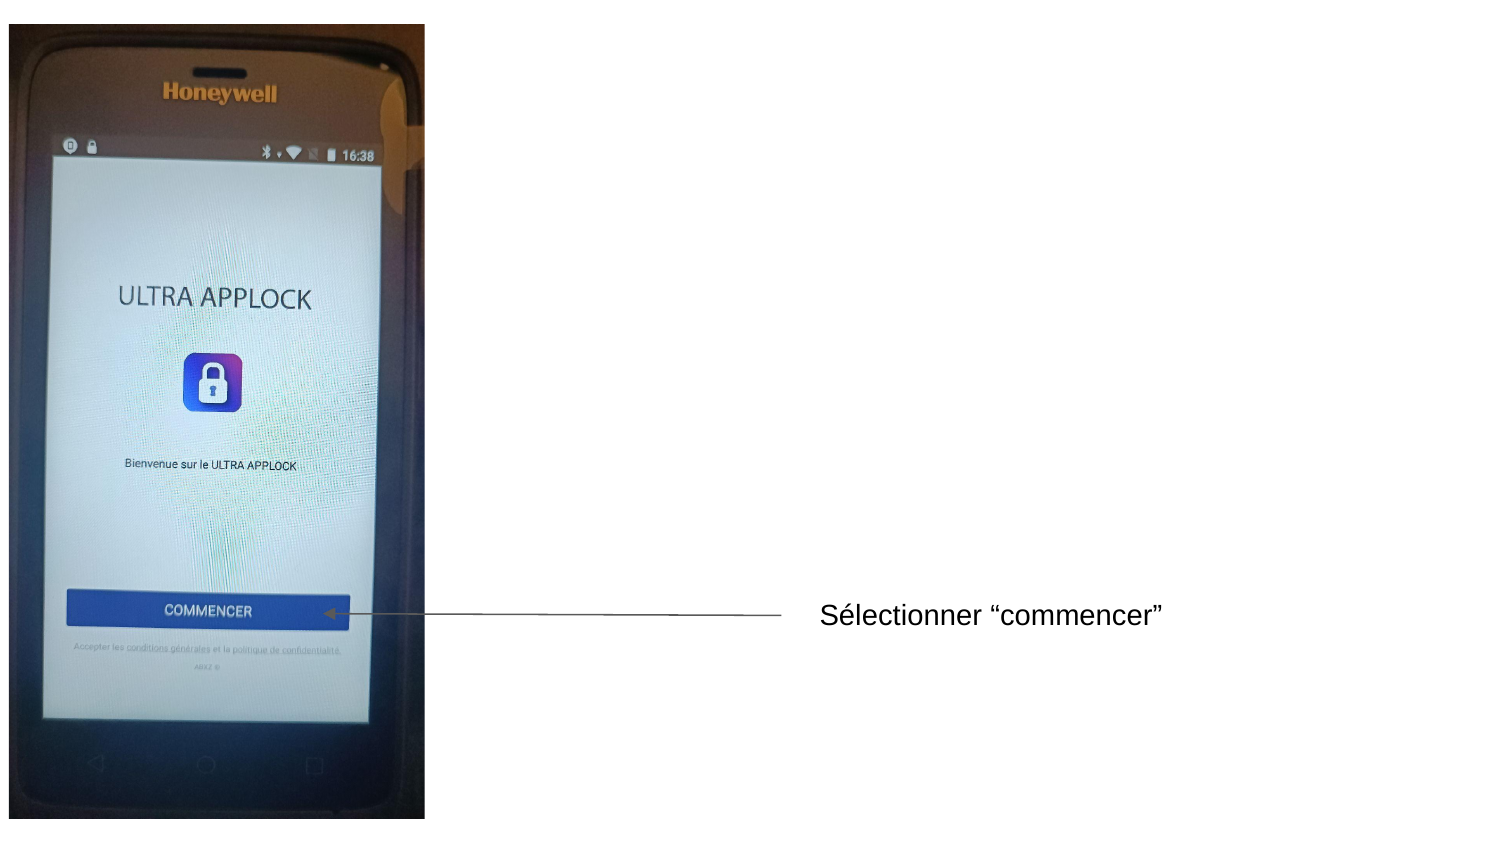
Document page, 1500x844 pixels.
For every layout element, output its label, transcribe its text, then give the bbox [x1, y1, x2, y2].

picture [8, 24, 425, 819]
text_box Sélectionner “commencer” [804, 581, 1297, 647]
